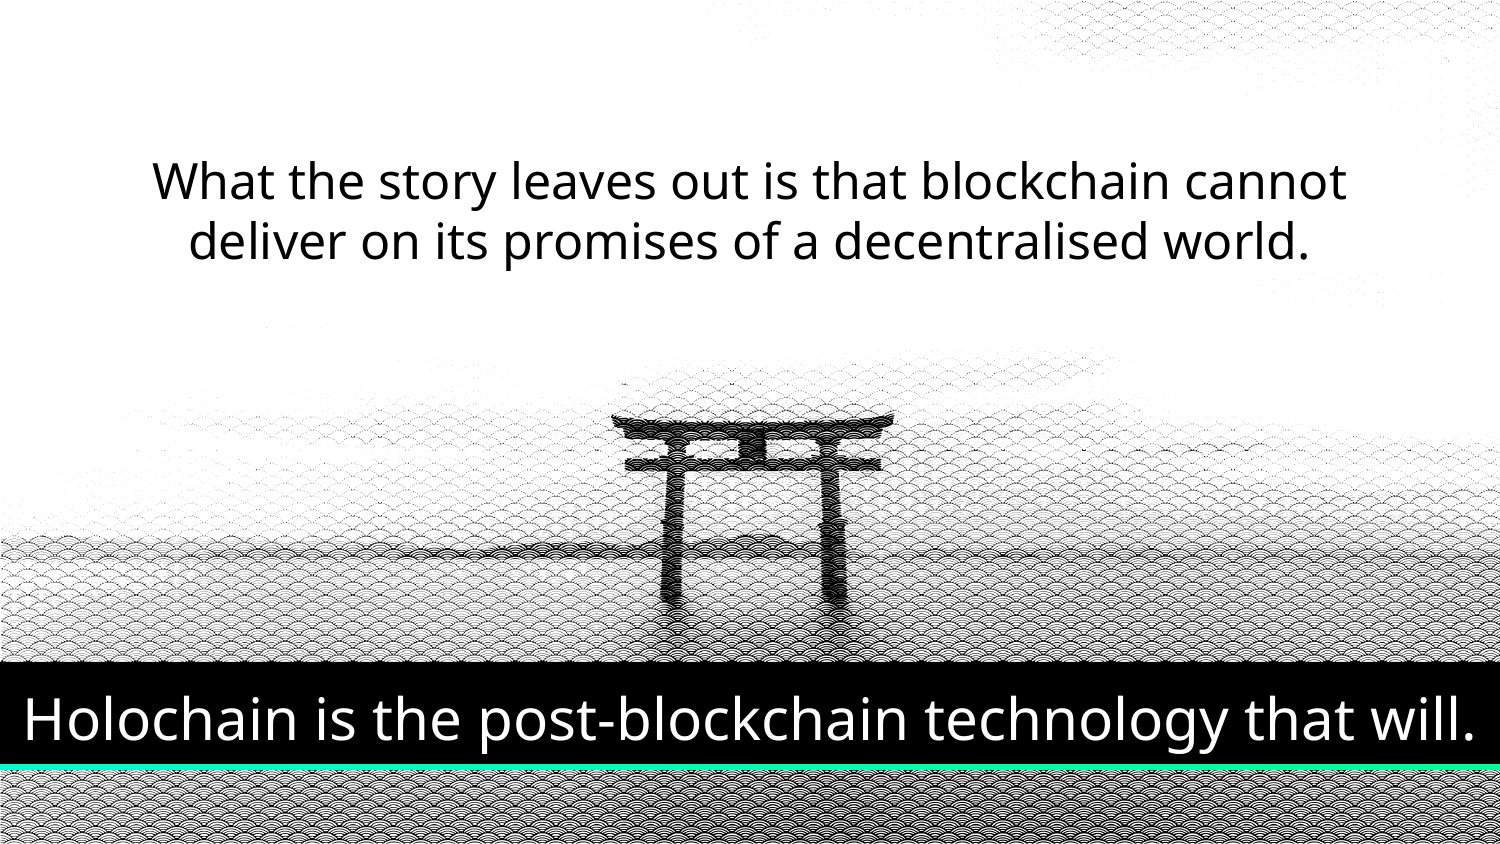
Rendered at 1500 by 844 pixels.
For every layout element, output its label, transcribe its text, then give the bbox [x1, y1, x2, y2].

text_box [884, 764, 1500, 770]
text_box [0, 764, 585, 770]
picture [0, 770, 1500, 844]
title What the story leaves out is that blockchain cannot deliver on its promises of a decentralised world. [51, 108, 1449, 285]
picture [0, 0, 1500, 661]
title Holochain is the post-blockchain technology that will. [0, 661, 1500, 764]
